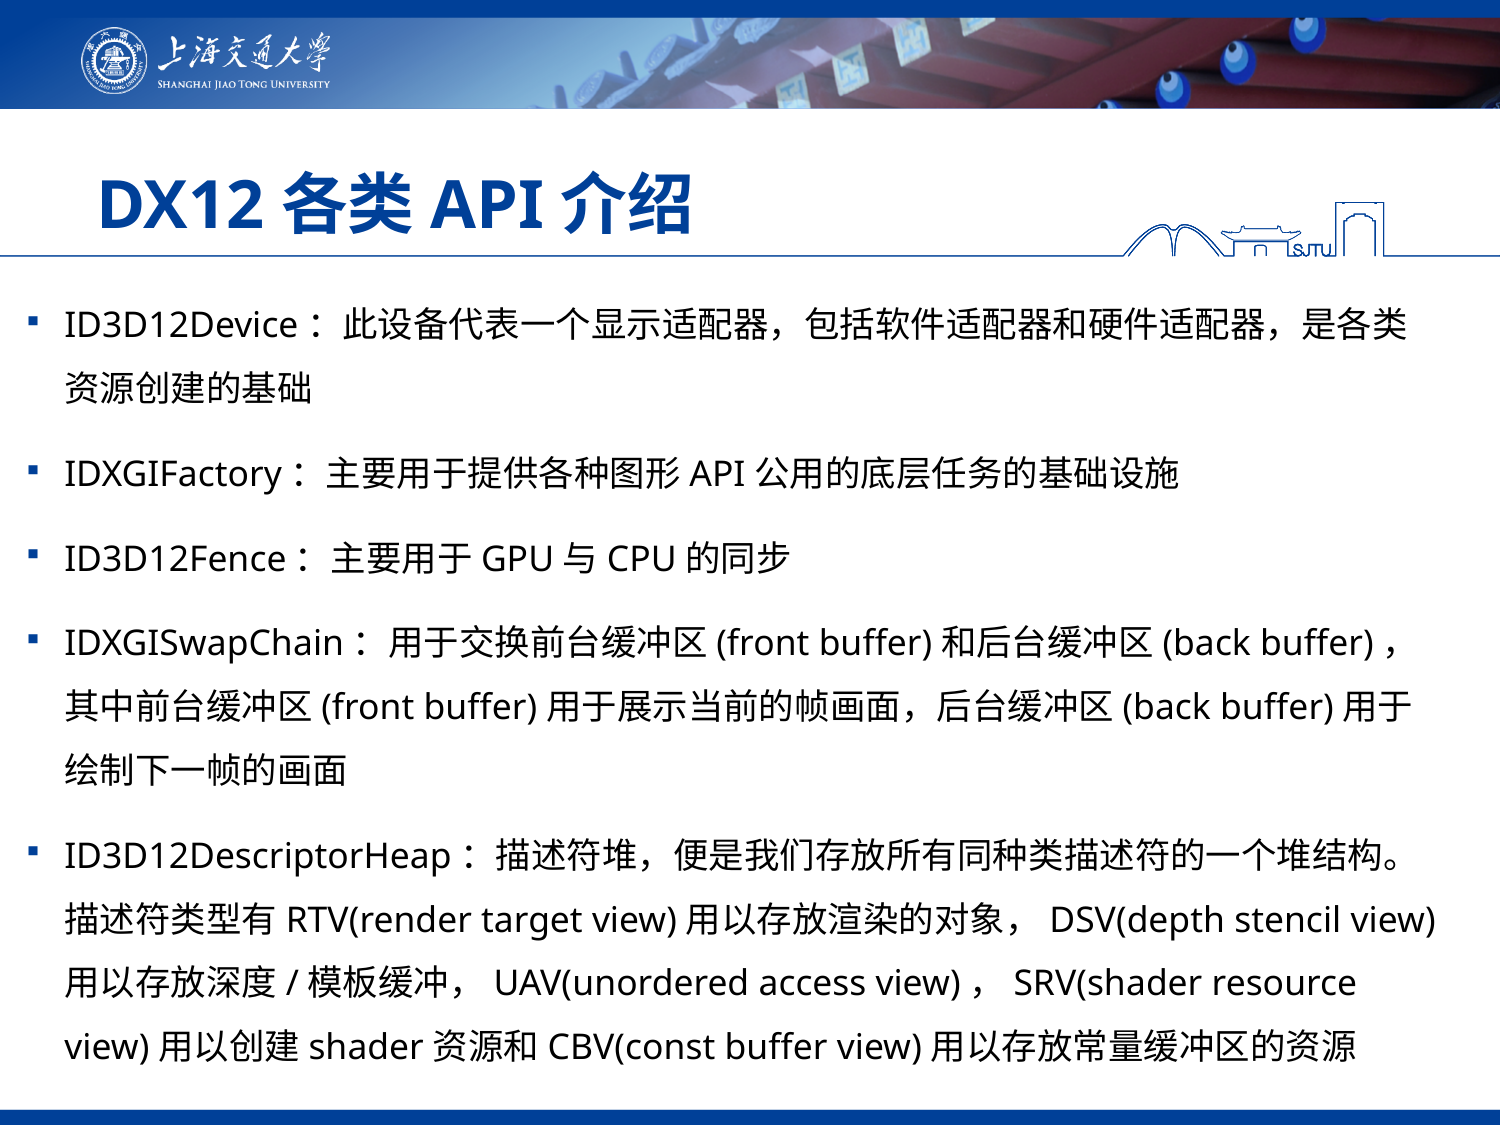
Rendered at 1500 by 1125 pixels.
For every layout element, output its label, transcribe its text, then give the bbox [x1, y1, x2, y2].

title DX12各类API介绍 [81, 159, 1455, 254]
picture [0, 18, 1500, 109]
list ID3D12Device：此设备代表一个显示适配器，包括软件适配器和硬件适配器，是各类资源创建的基础 IDXGIFactory：主要用于提供各种图形API公用的底层任务的基础设施 ID3D12Fence：主要用于GPU与CPU的同步 IDXGISwapChain：用于交换前台缓冲区(front buffer)和后台缓冲区(back buffer)，其中前台缓冲区(front buffer)用于展示当前的帧画面，后台缓冲区(back buffer)用于绘制下一帧的画面 ID3D12DescriptorHeap：描述符堆，便是我们存放所有同种类描述符的一个堆结构。描述符类型有RTV(render target view)用以存放渲染的对象，DSV(depth stencil view)用以存放深度/模板缓冲，UAV(unordered access view)，SRV(shader resource view)用以创建shader资源和CBV(const buffer view)用以存放常量缓冲区的资源 [11, 273, 1455, 1081]
